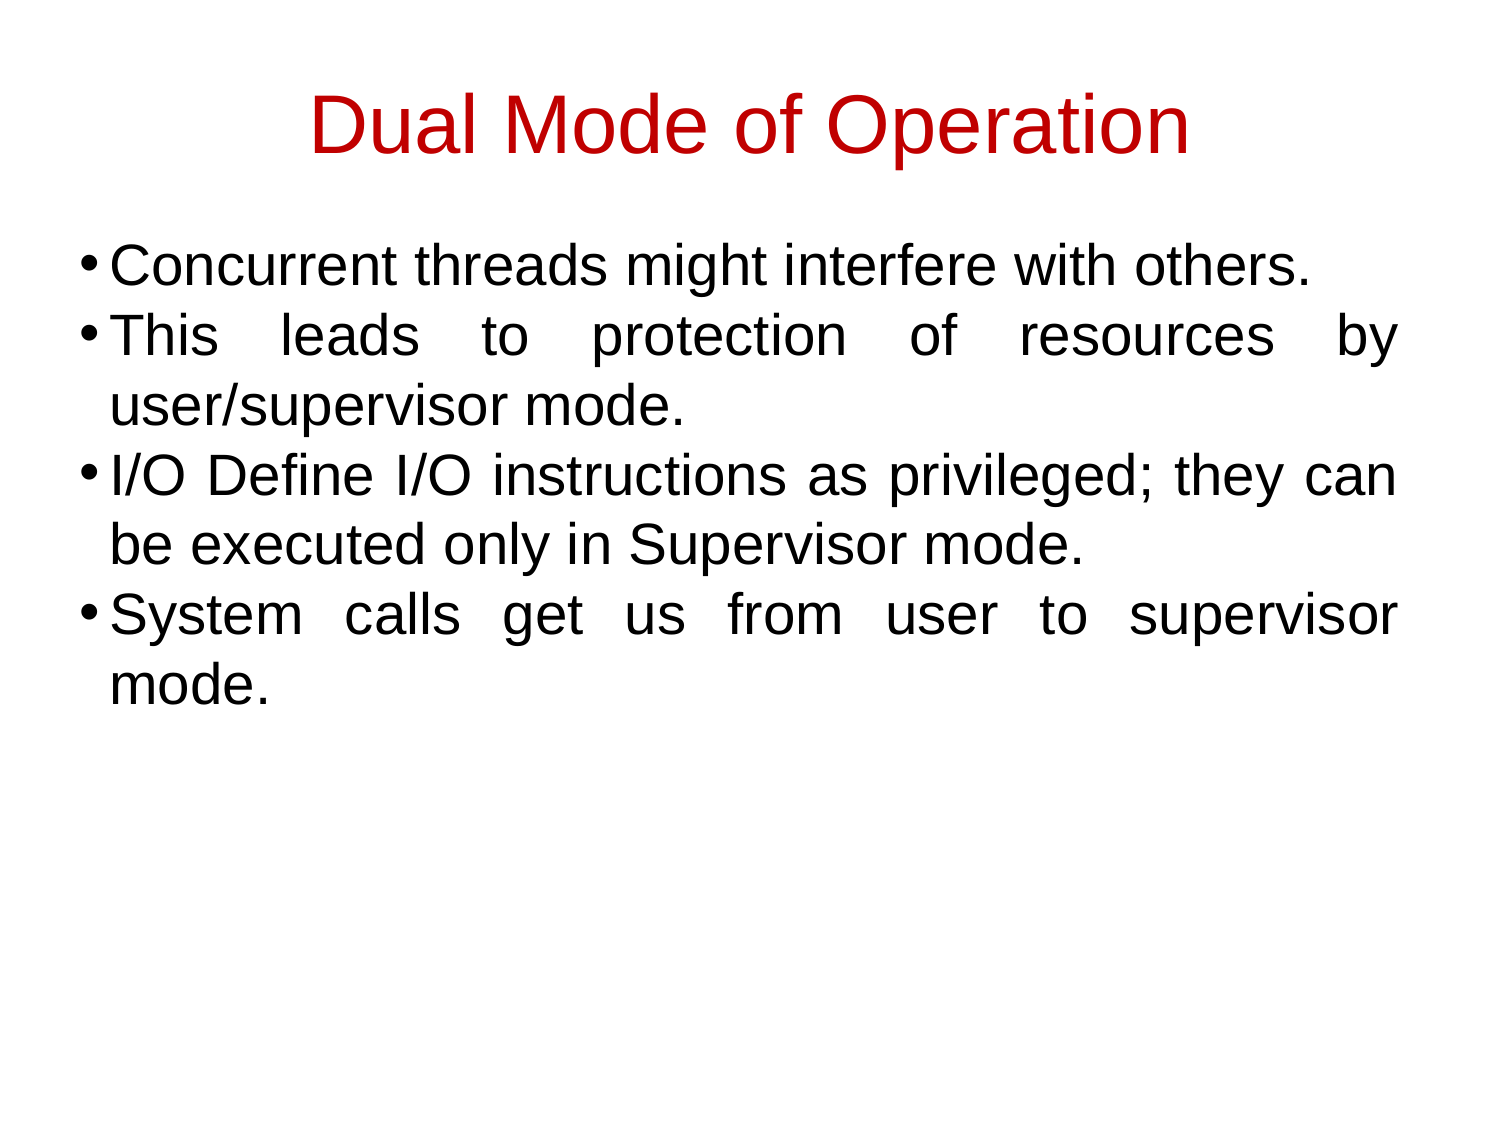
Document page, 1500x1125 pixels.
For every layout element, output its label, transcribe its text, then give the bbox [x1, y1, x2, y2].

text_box Concurrent threads might interfere with others. This leads to protection of resources by user/supervisor mode. I/O Define I/O instructions as privileged; they can be executed only in Supervisor mode. System calls get us from user to supervisor mode. [64, 219, 1415, 963]
text_box Dual Mode of Operation [75, 45, 1425, 197]
